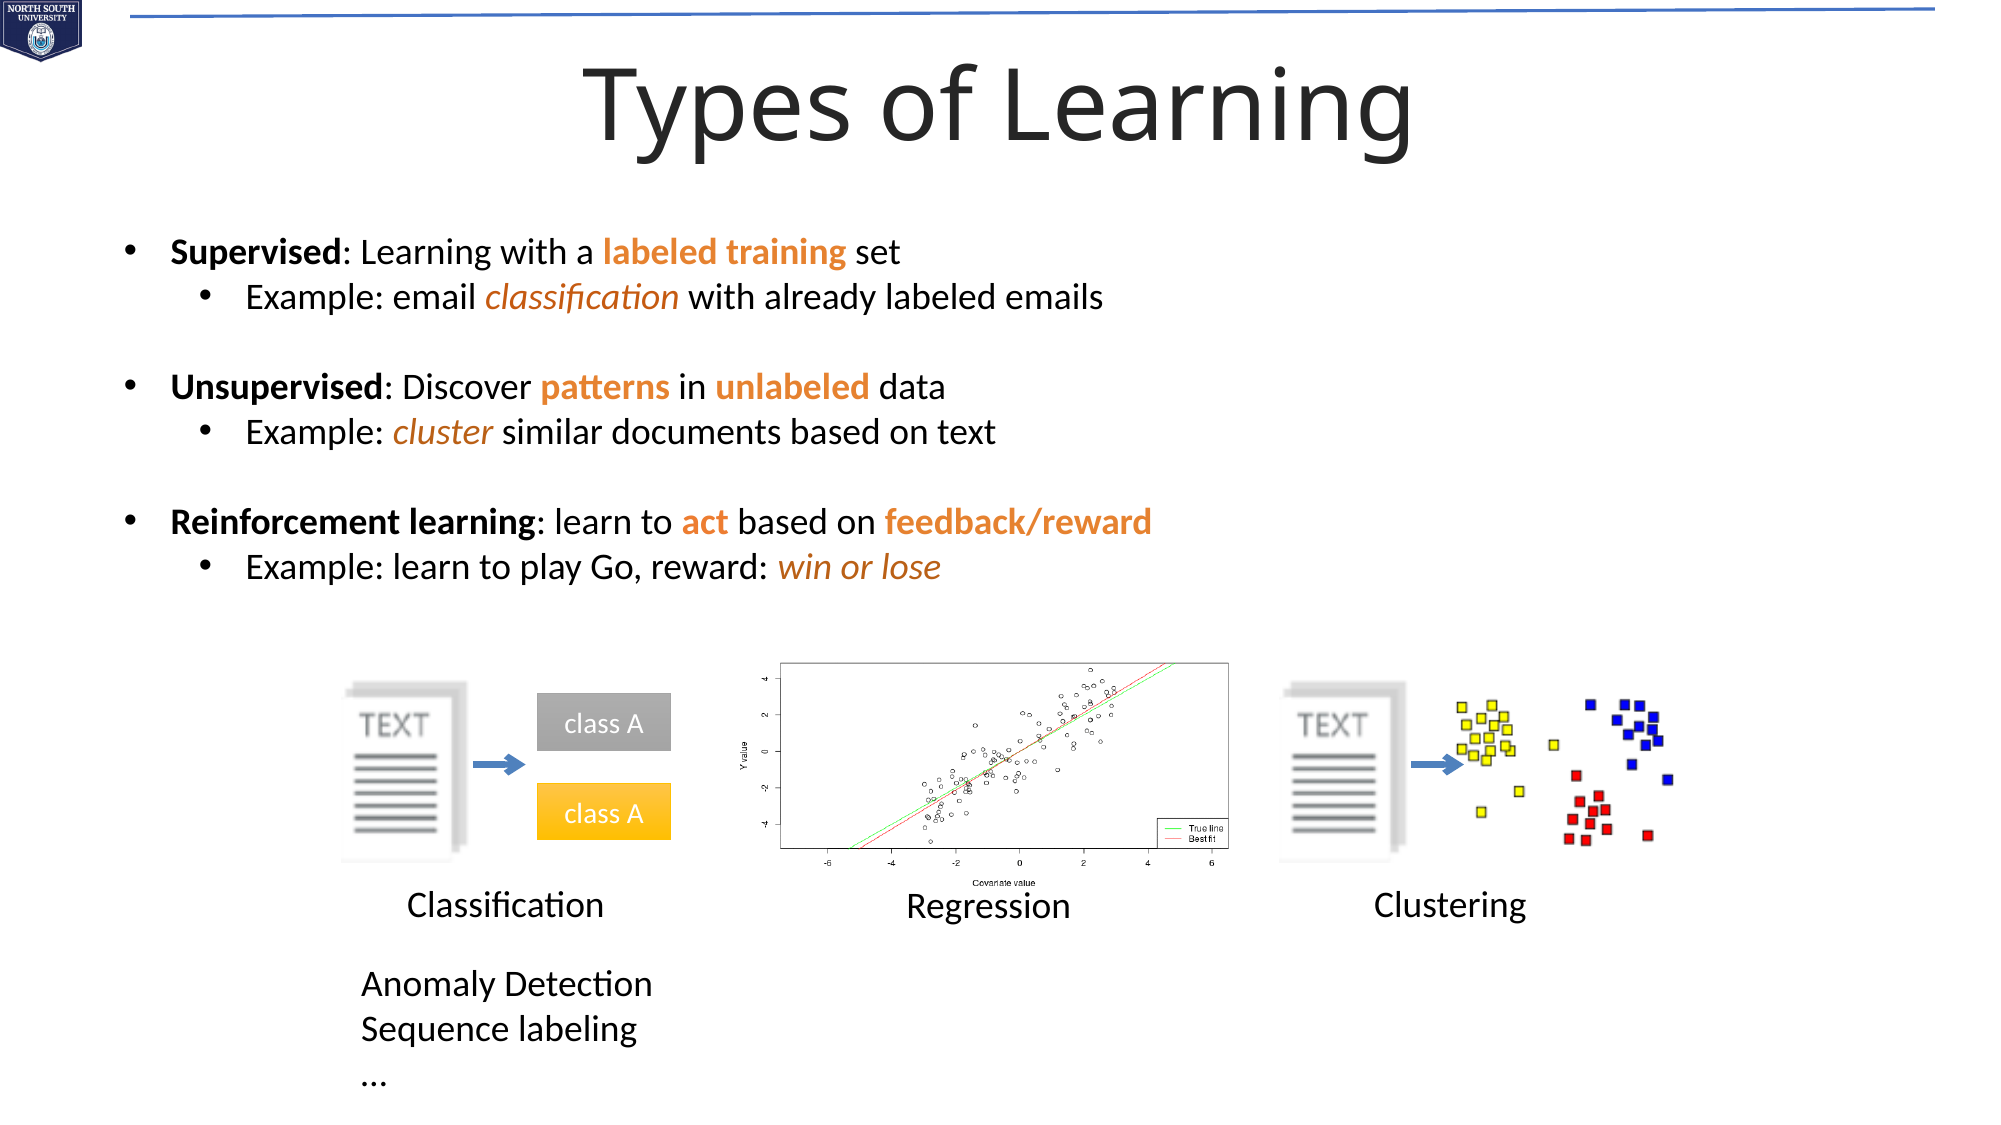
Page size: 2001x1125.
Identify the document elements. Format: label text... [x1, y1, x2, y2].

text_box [1279, 667, 1719, 934]
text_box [737, 622, 1250, 935]
text_box Anomaly Detection Sequence labeling … [346, 951, 669, 1101]
text_box Supervised: Learning with a labeled training set Example: email classification with already labeled emails Unsupervised: Discover patterns in unlabeled data Example: cluster similar documents based on text Reinforcement learning: learn to act based on feedback/reward Example: learn to play Go, reward: win or lose [108, 219, 1738, 595]
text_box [341, 679, 671, 934]
text_box Types of Learning [340, 29, 1660, 171]
picture [0, 0, 82, 65]
